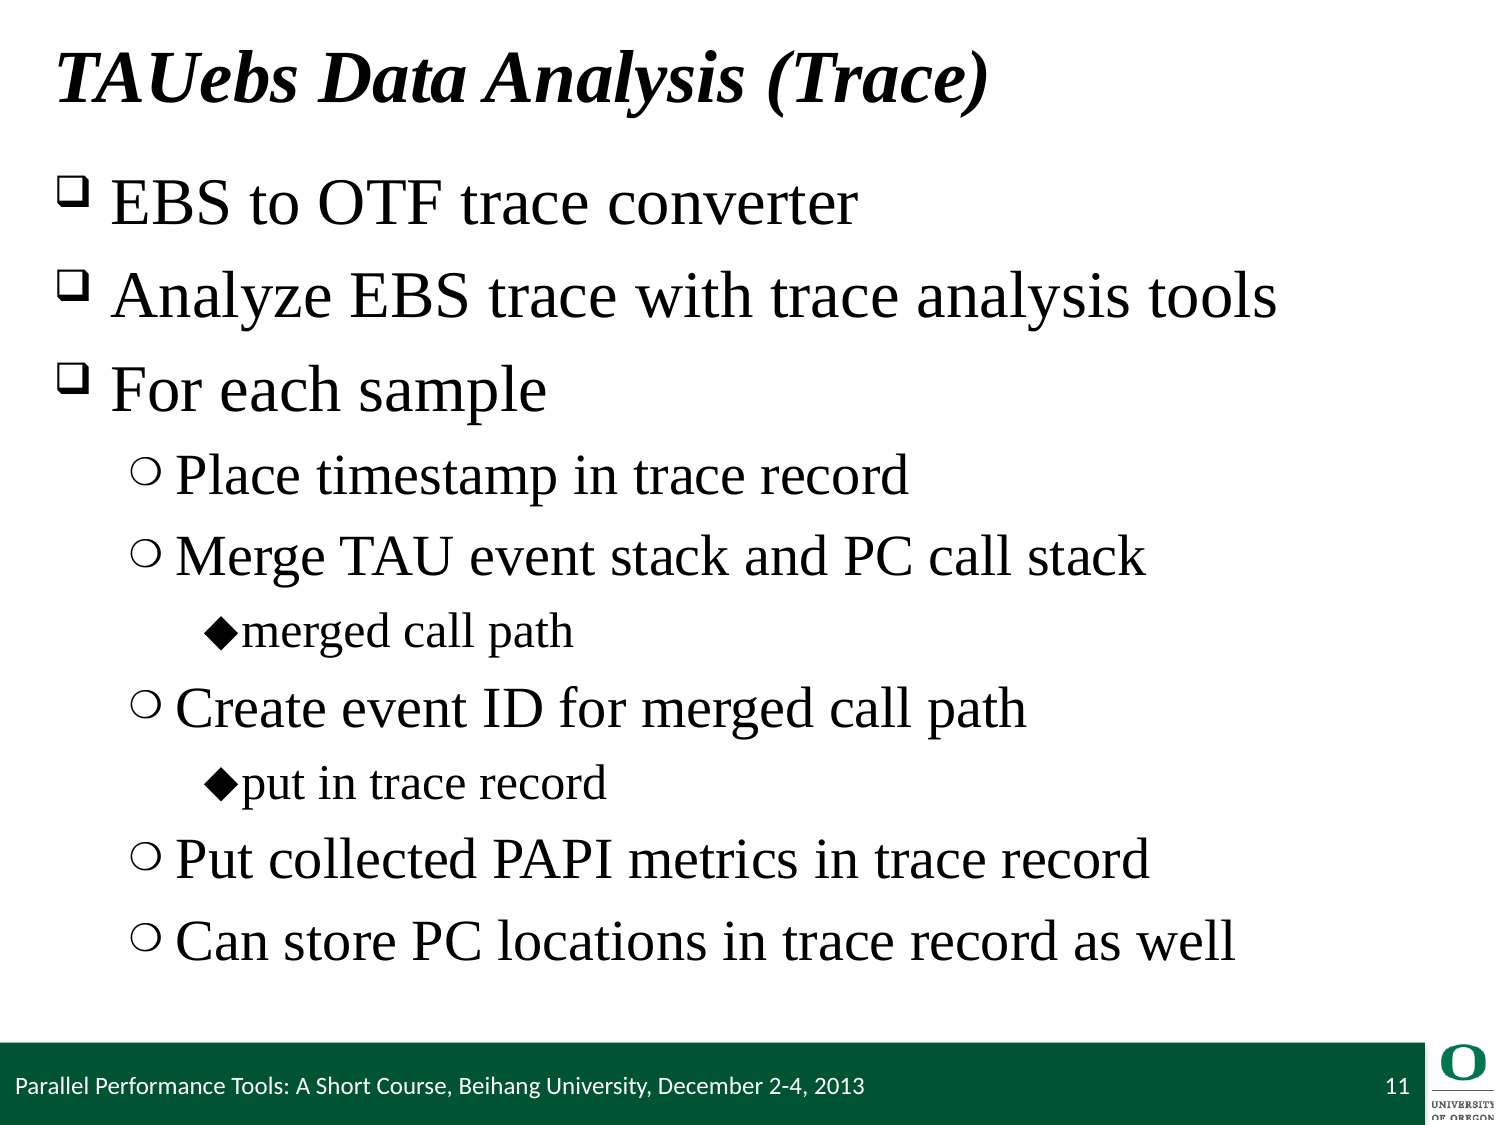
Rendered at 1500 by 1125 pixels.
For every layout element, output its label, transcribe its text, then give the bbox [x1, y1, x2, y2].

slide_number 11 [1074, 1044, 1425, 1125]
list EBS to OTF trace converter Analyze EBS trace with trace analysis tools For each sample Place timestamp in trace record Merge TAU event stack and PC call stack merged call path Create event ID for merged call path put in trace record Put collected PAPI metrics in trace record Can store PC locations in trace record as well [39, 149, 1500, 1046]
footer Parallel Performance Tools: A Short Course, Beihang University, December 2-4, 2013 [0, 1044, 988, 1125]
title TAUebs Data Analysis (Trace) [39, 0, 1500, 145]
